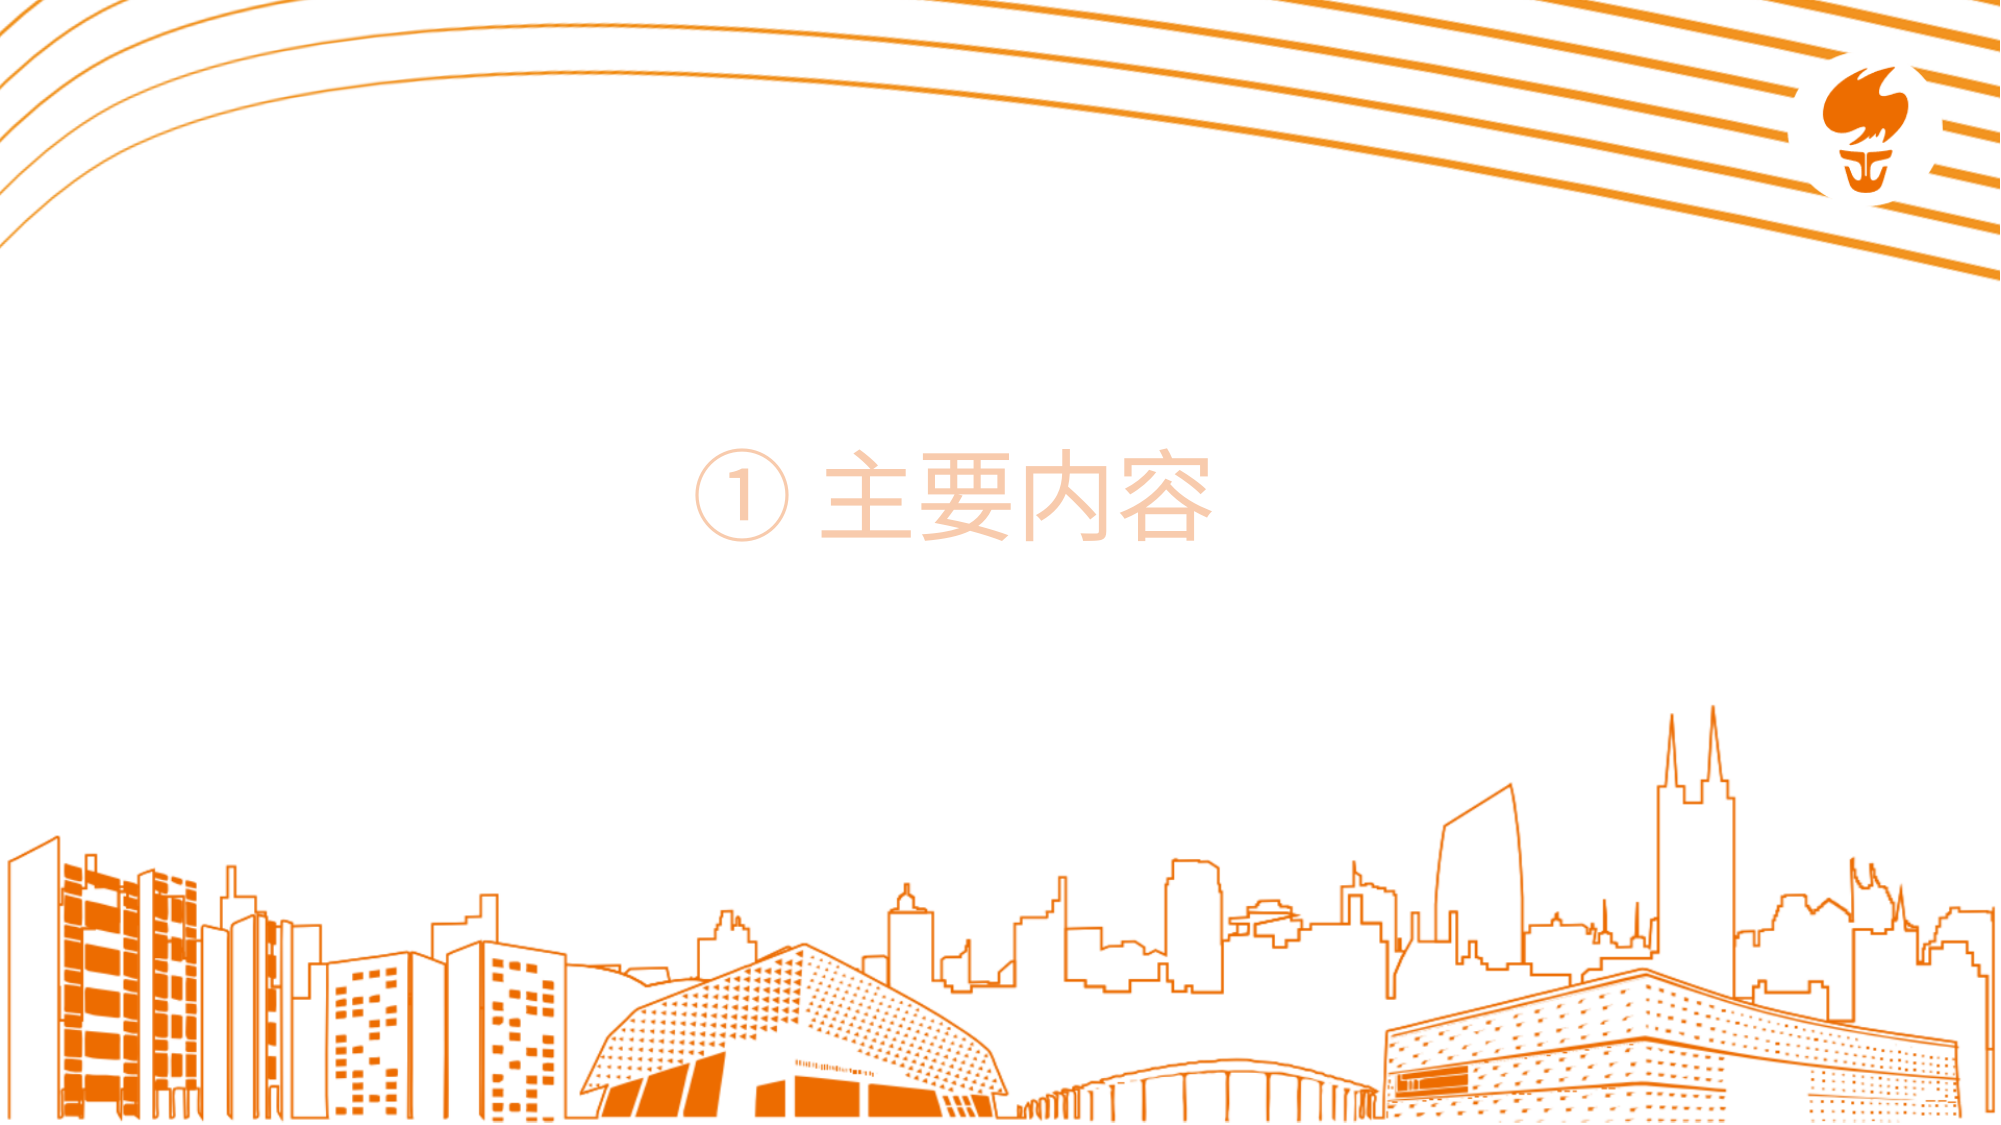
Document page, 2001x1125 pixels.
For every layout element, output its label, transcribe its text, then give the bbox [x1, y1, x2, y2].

text_box ①主要内容 [370, 426, 1539, 561]
picture [0, 0, 2000, 1125]
